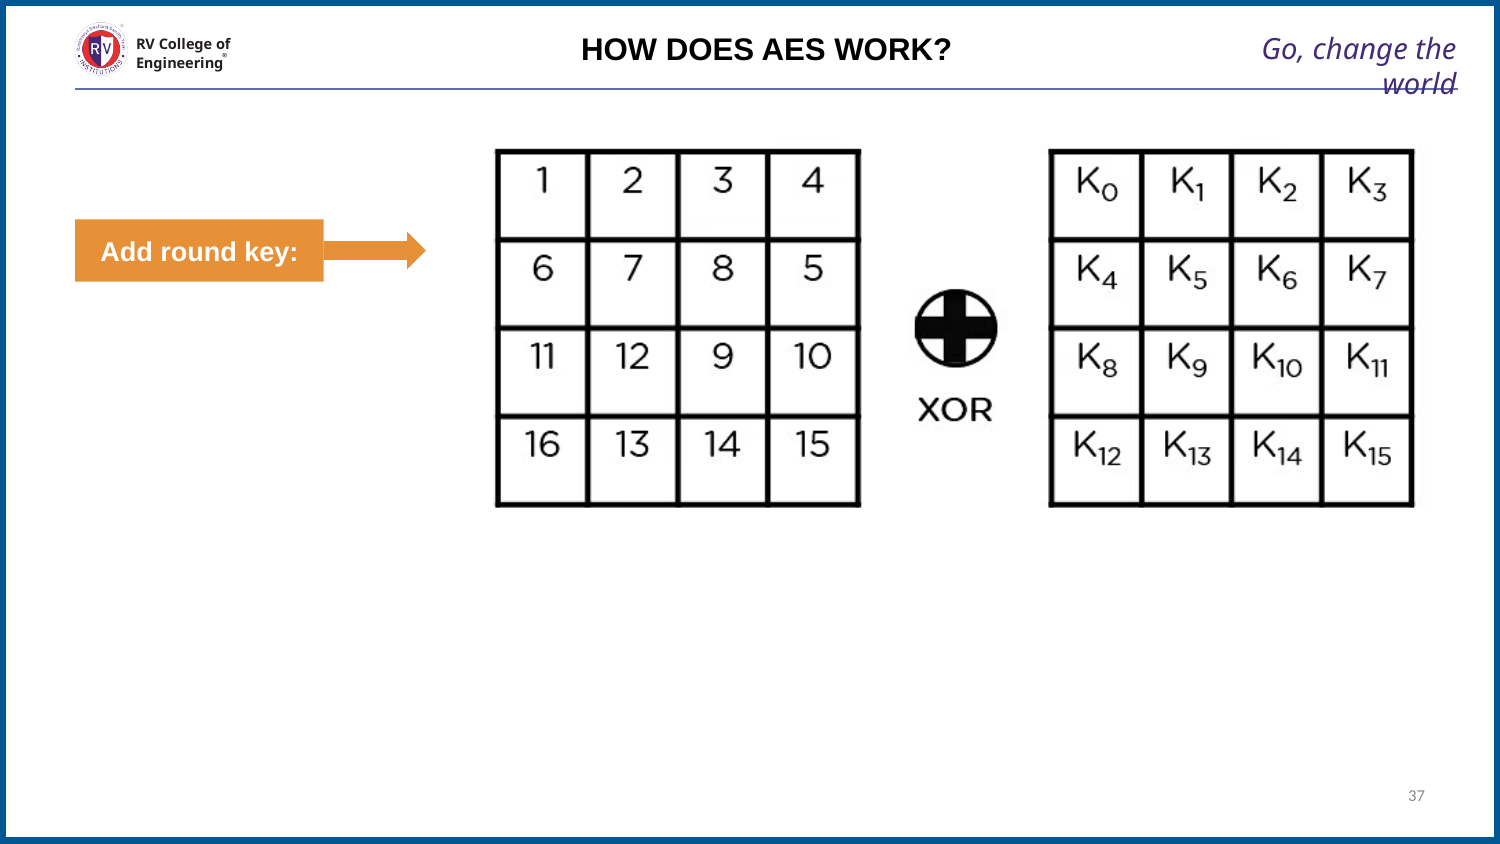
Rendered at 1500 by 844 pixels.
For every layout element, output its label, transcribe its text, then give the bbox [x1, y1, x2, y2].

text_box Add round key: [75, 219, 324, 282]
picture [446, 111, 1457, 535]
text_box [323, 231, 426, 270]
text_box [74, 22, 128, 76]
slide_number ‹#› [1080, 784, 1426, 844]
text_box [0, 0, 1500, 844]
text_box RV College of Engineering [136, 32, 239, 71]
title Go, change the world [1182, 30, 1457, 111]
text_box HOW DOES AES WORK? [425, 22, 1108, 74]
